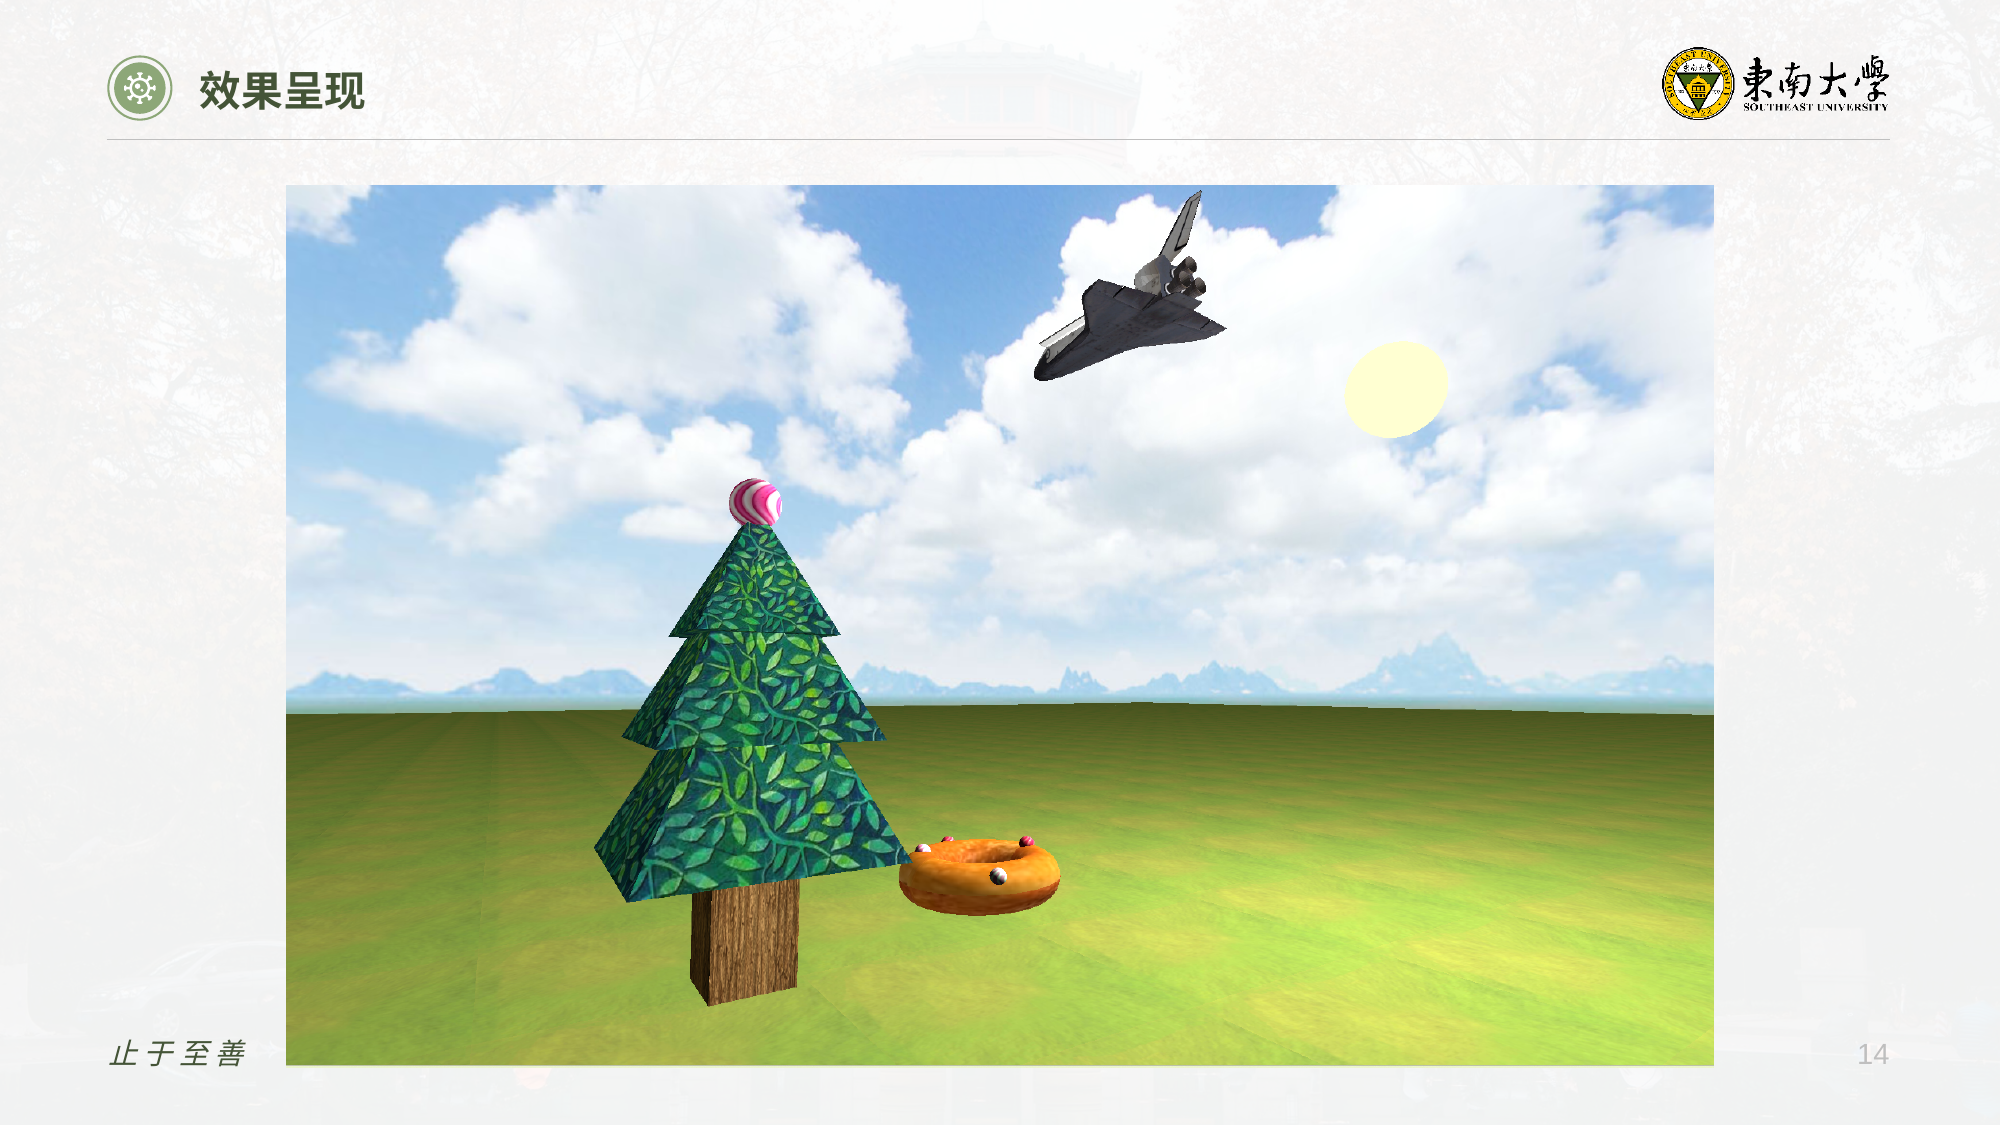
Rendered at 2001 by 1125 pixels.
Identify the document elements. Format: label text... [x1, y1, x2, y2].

list 效果呈现 [199, 56, 1663, 123]
picture [1662, 47, 1889, 120]
slide_number 14 [1439, 1022, 1890, 1083]
picture [286, 185, 1714, 1068]
slide_number 止于至善 [108, 1022, 657, 1083]
